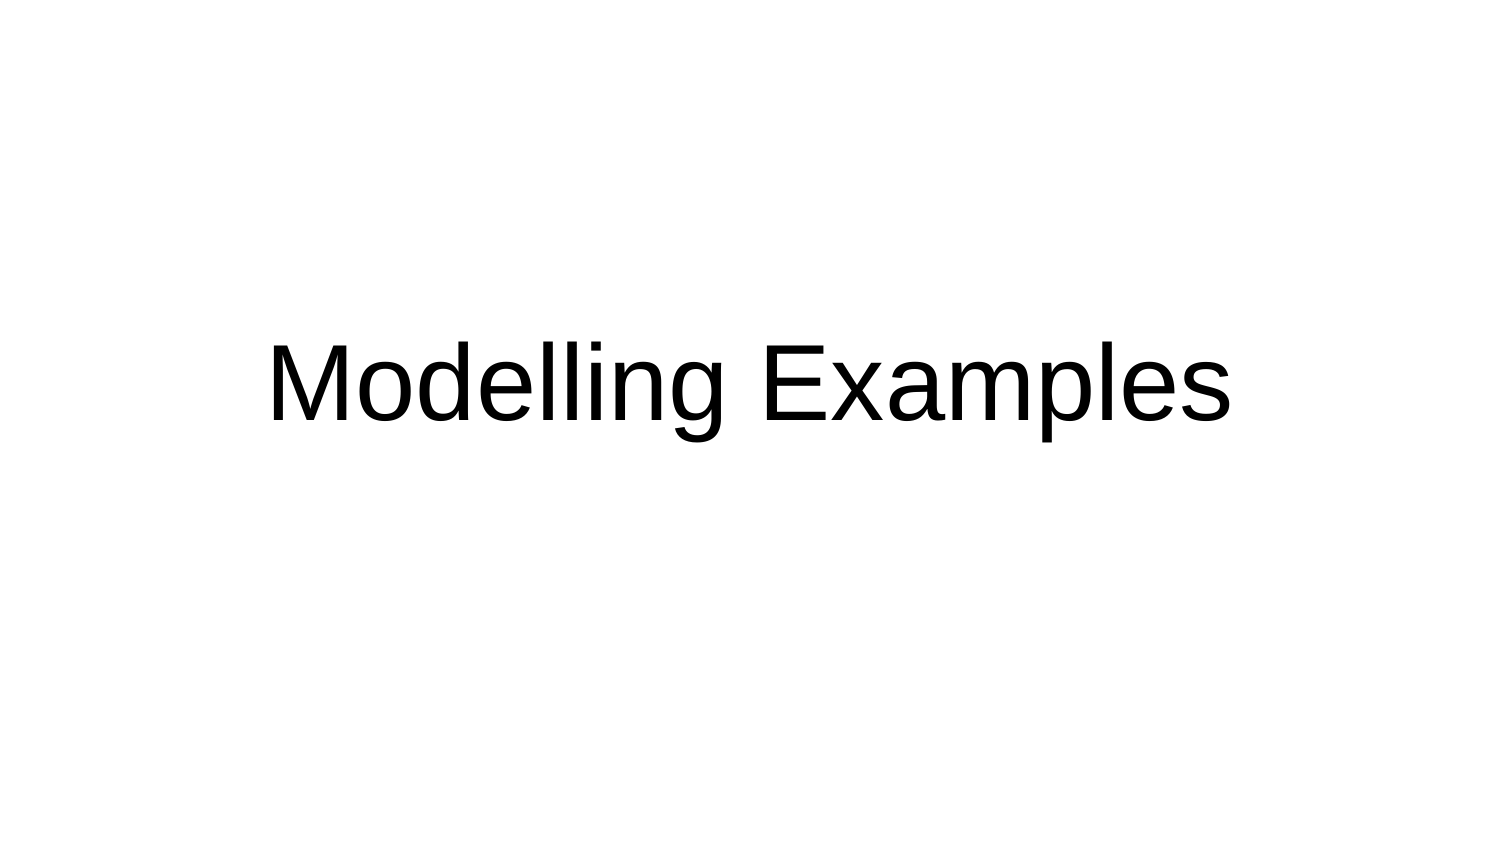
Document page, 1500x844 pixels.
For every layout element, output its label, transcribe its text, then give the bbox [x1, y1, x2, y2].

title Modelling Examples [51, 122, 1449, 459]
